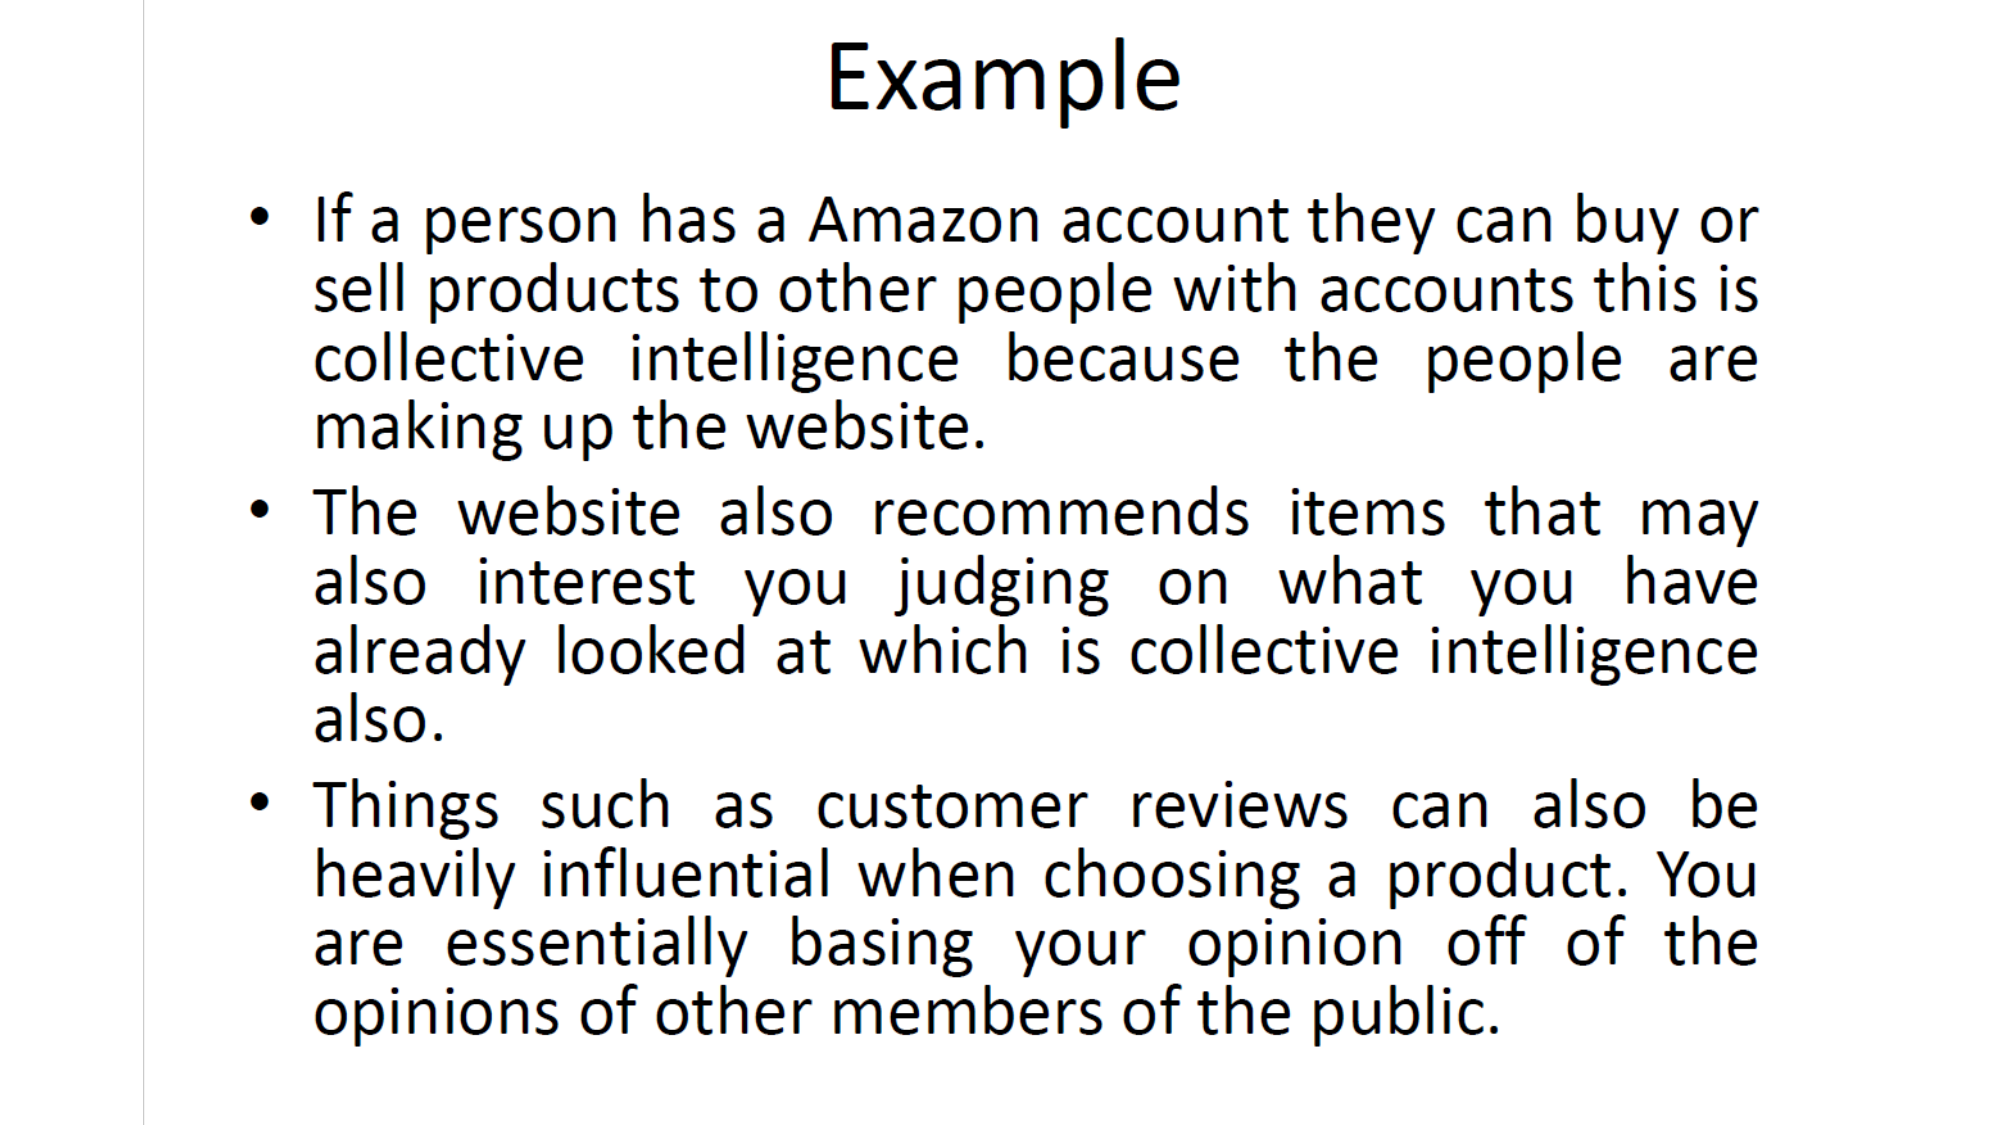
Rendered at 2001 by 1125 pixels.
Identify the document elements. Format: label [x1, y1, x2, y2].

picture [142, 0, 1858, 1125]
